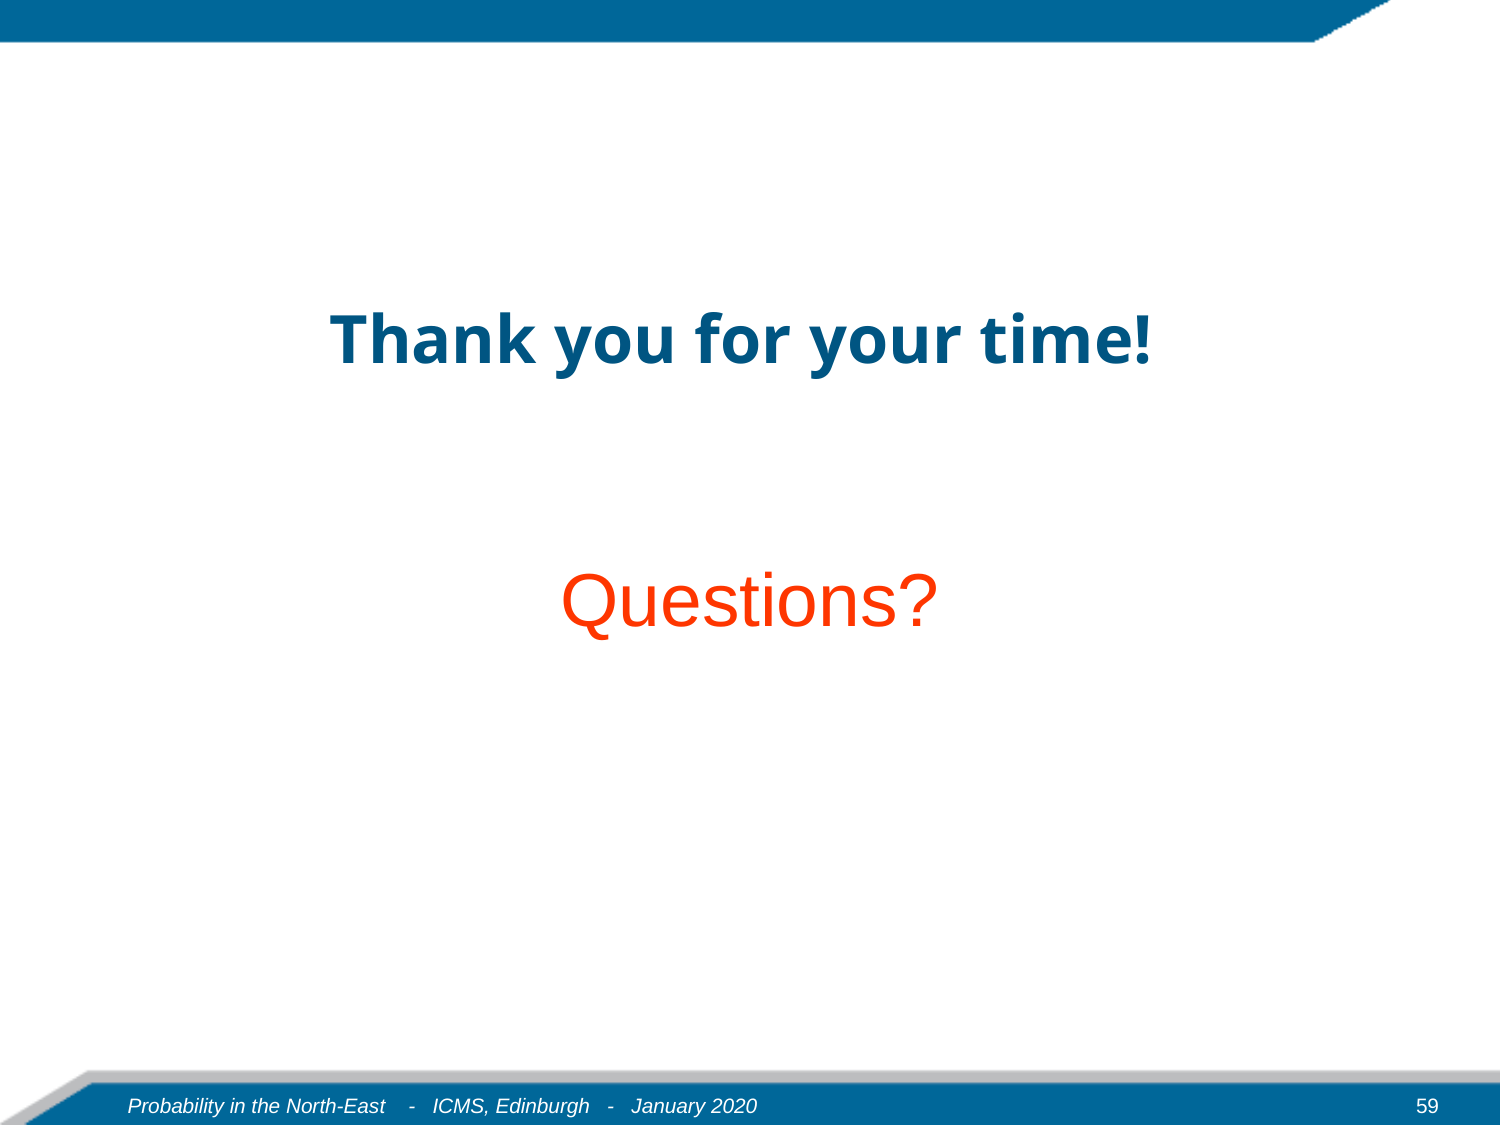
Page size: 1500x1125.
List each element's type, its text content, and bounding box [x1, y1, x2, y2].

title Thank you for your time! [112, 289, 1388, 477]
text_box Questions? [378, 543, 1122, 649]
picture [0, 0, 1500, 1125]
slide_number 59 [1401, 1075, 1500, 1125]
